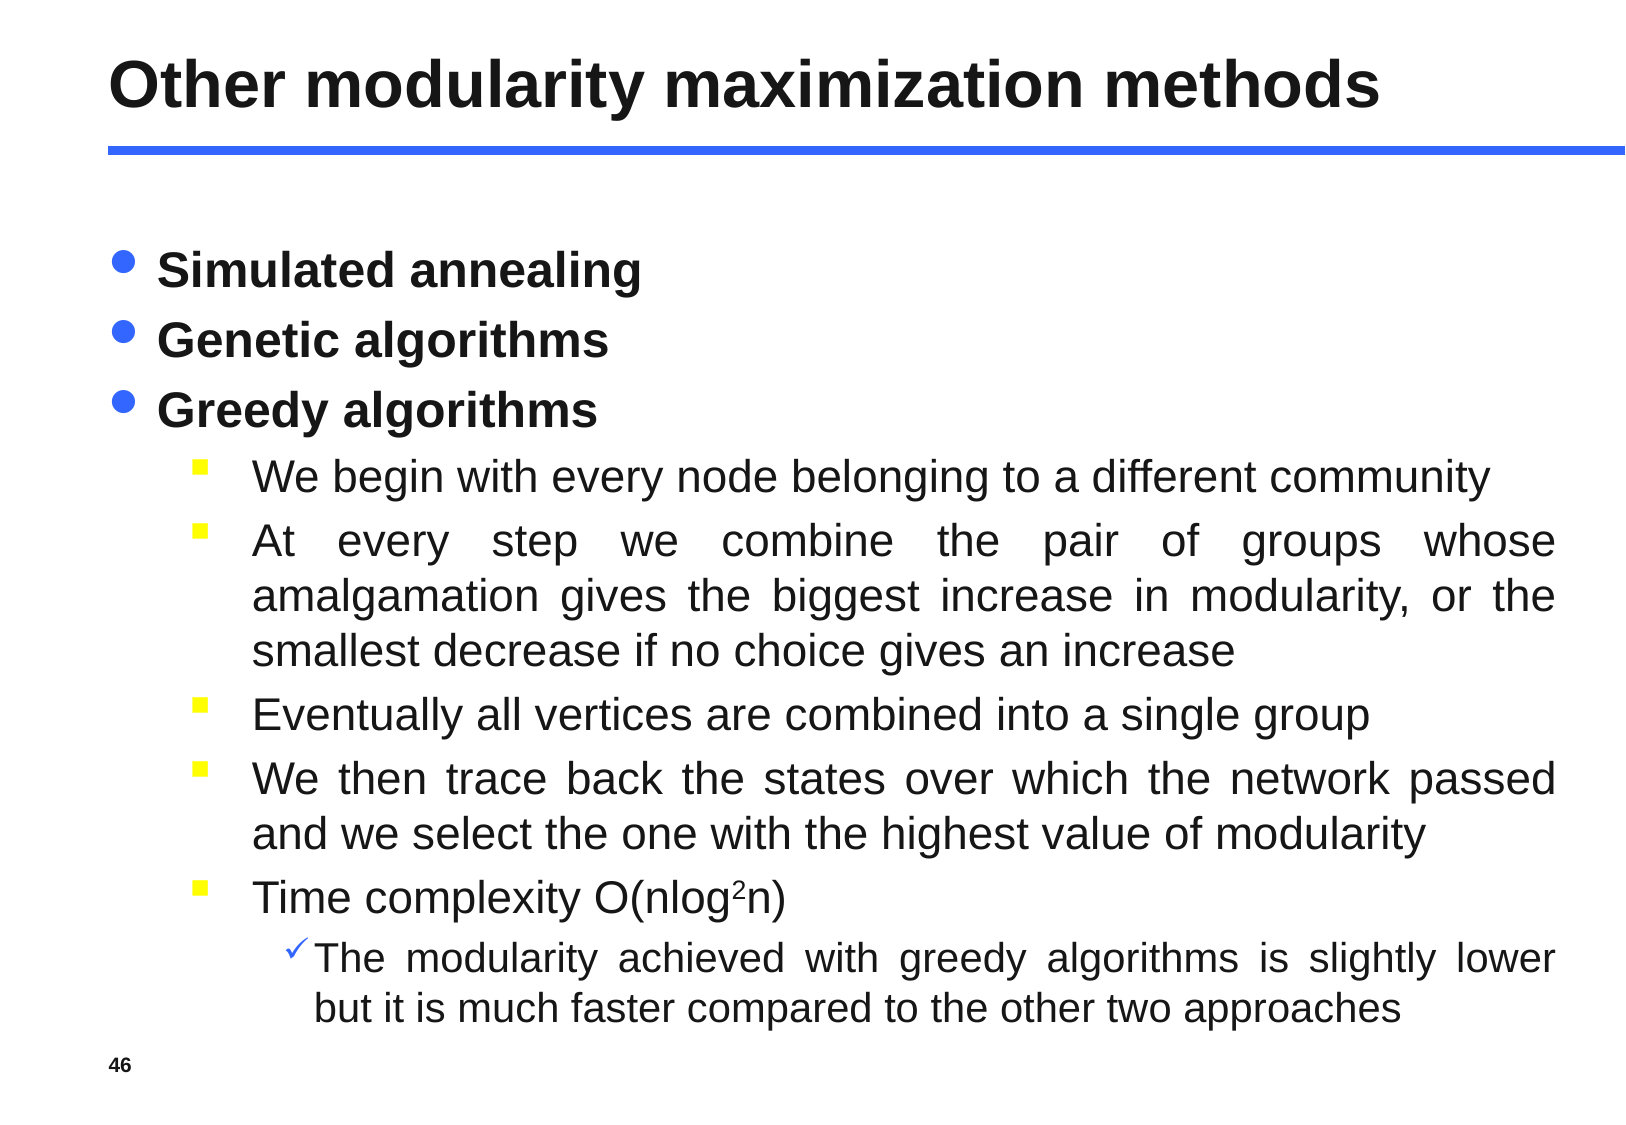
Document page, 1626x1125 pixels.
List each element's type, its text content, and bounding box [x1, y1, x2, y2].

list Simulated annealing Genetic algorithms Greedy algorithms We begin with every node belonging to a different community At every step we combine the pair of groups whose amalgamation gives the biggest increase in modularity, or the smallest decrease if no choice gives an increase Eventually all vertices are combined into a single group We then trace back the states over which the network passed and we select the one with the highest value of modularity Time complexity O(nlog2n) The modularity achieved with greedy algorithms is slightly lower but it is much faster compared to the other two approaches [108, 236, 1558, 975]
slide_number 46 [108, 1051, 188, 1077]
title Other modularity maximization methods [108, 30, 1558, 131]
